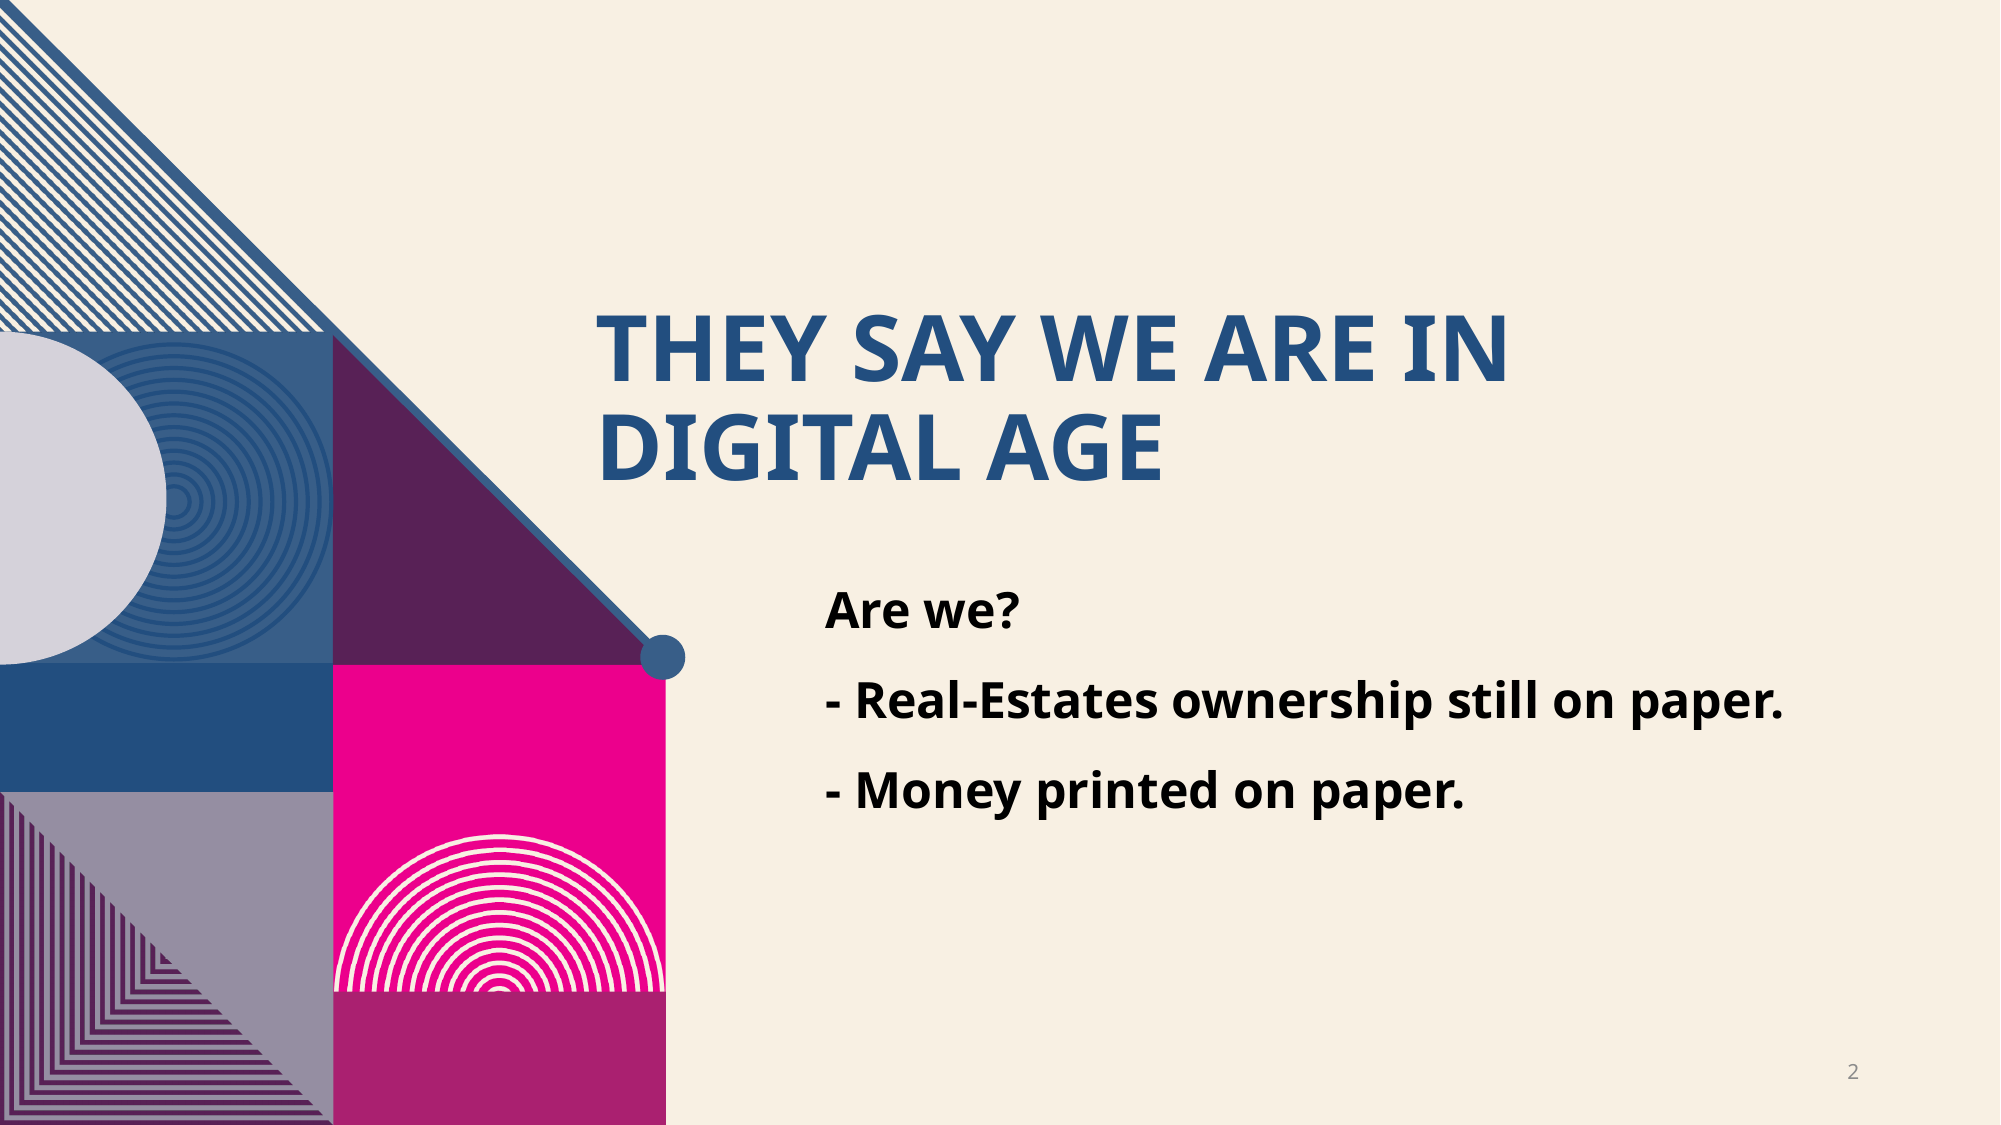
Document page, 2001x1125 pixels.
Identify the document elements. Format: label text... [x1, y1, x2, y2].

slide_number 2 [1799, 1042, 1875, 1103]
picture [0, 792, 333, 1125]
title They say we are in digital age [580, 70, 1850, 509]
picture [0, 4, 330, 333]
picture [334, 834, 665, 991]
list Are we? - Real-Estates ownership still on paper. - Money printed on paper. [810, 541, 1850, 980]
picture [10, 0, 332, 321]
